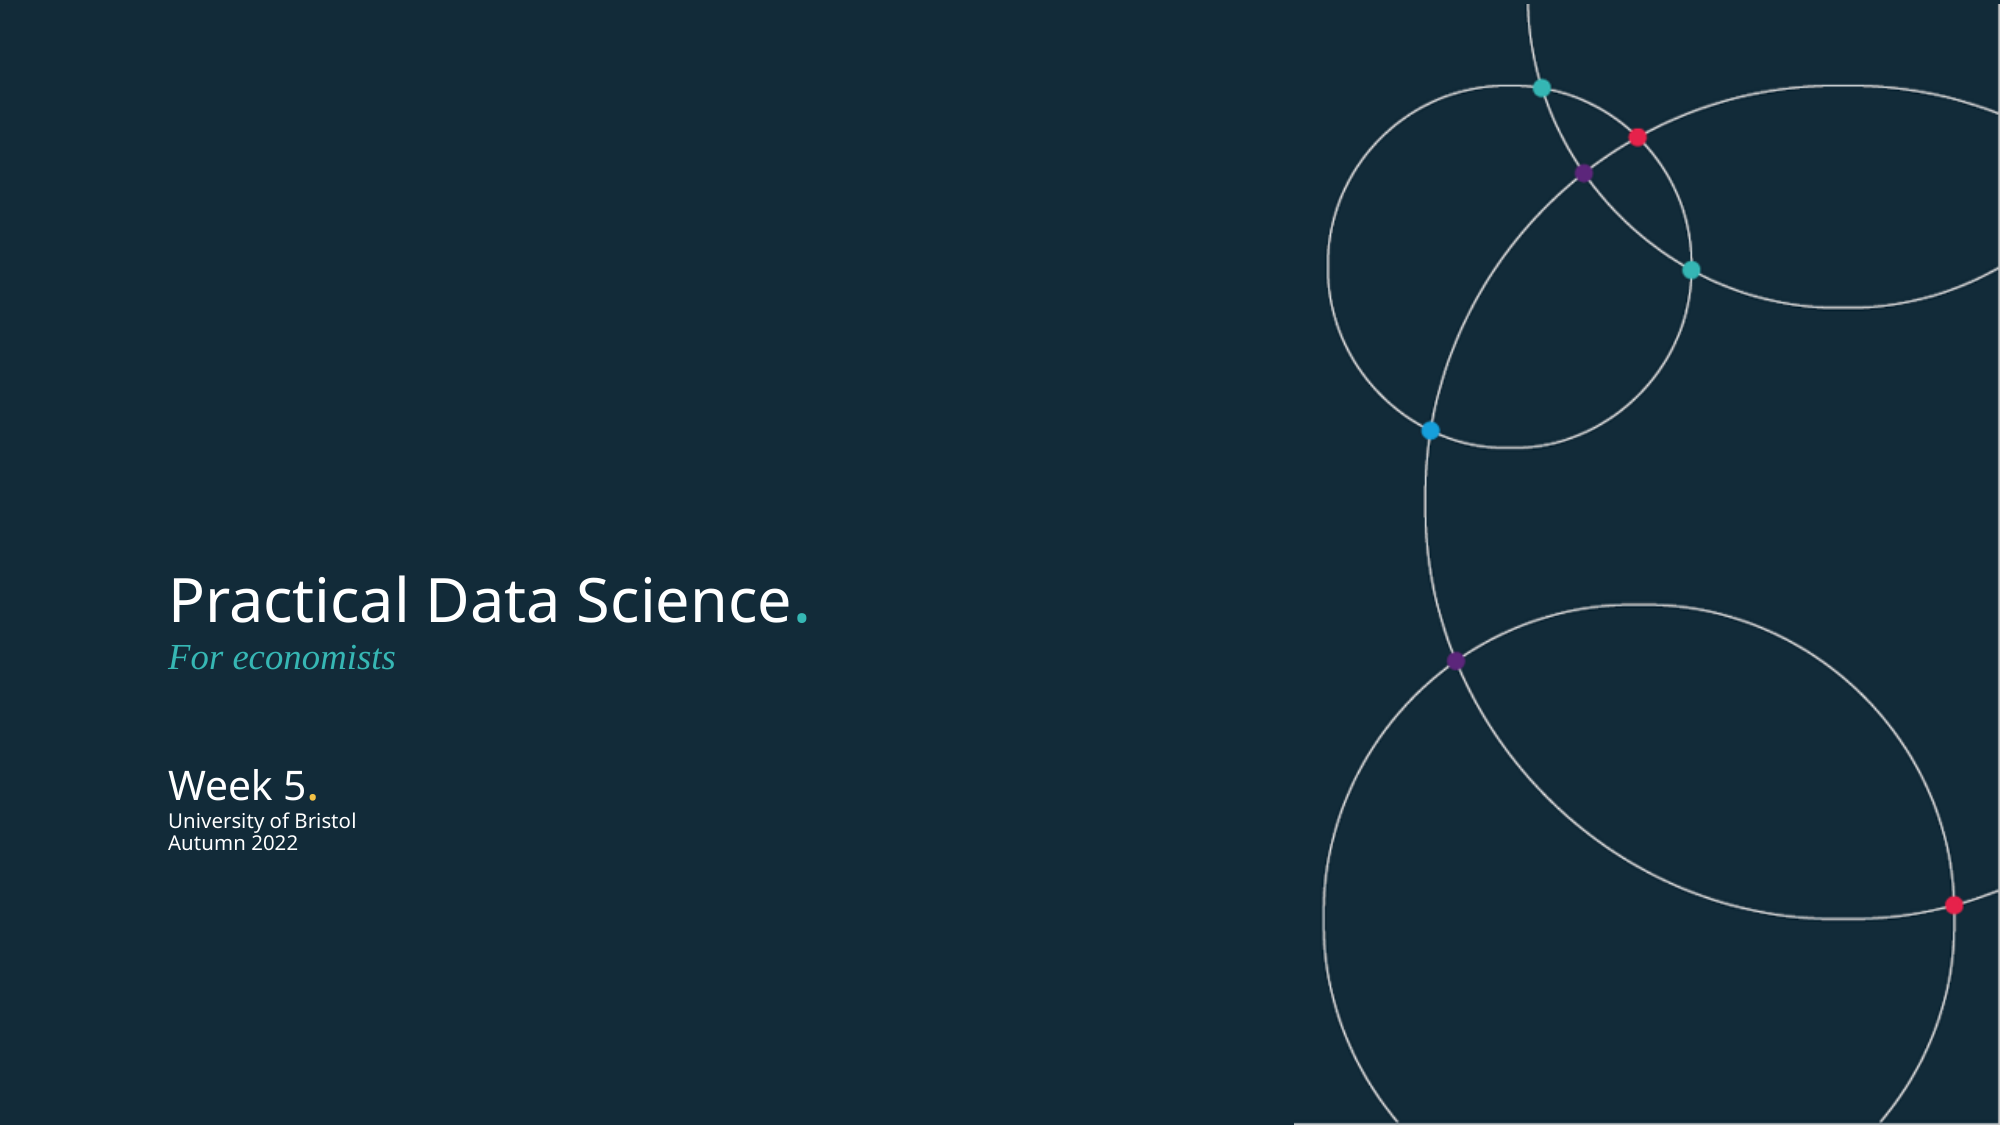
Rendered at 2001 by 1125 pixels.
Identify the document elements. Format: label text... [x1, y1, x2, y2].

picture [1294, 4, 2000, 1125]
title Practical Data Science. For economists Week 5. University of Bristol Autumn 2022 [153, 544, 1294, 937]
